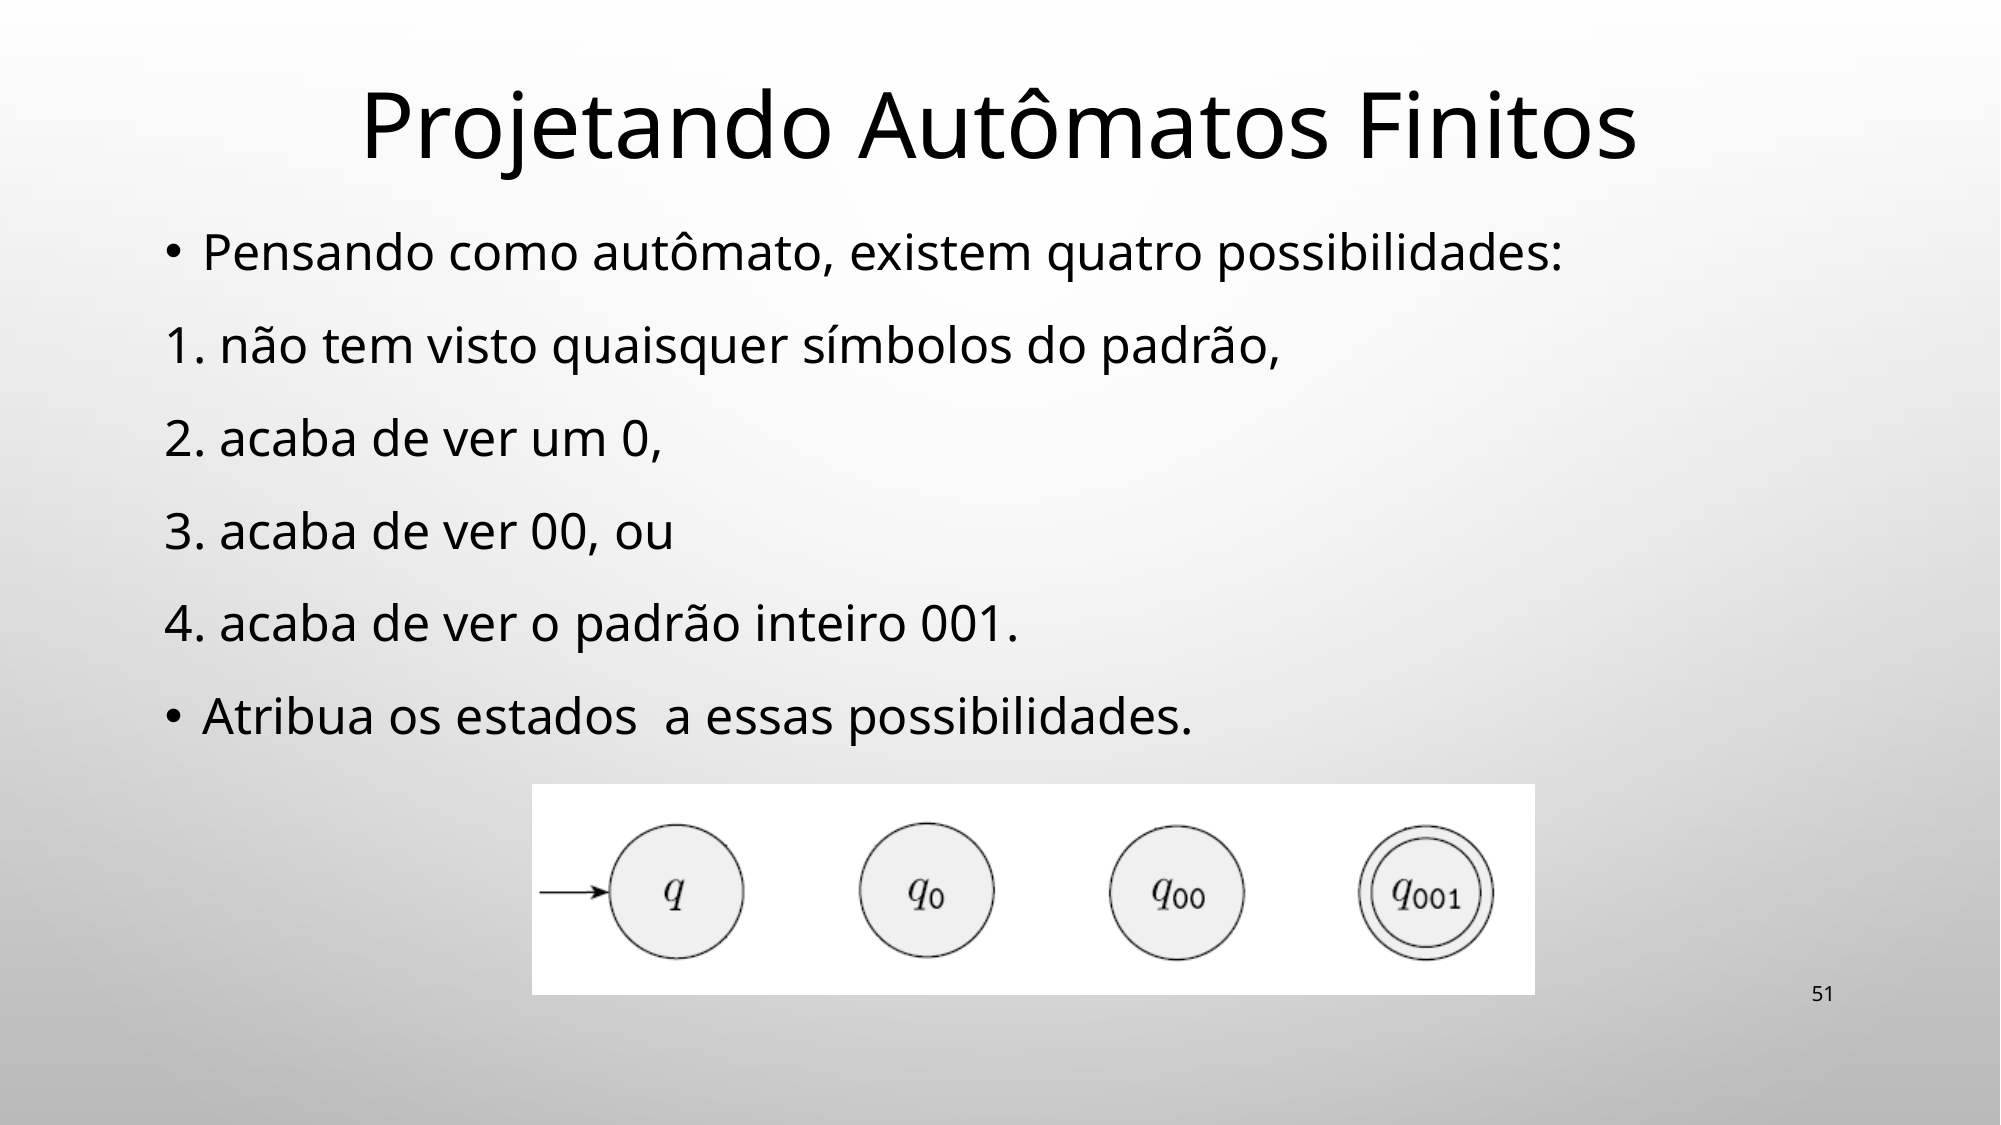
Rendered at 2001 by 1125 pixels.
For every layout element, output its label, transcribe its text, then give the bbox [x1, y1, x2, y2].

picture [0, 0, 2000, 1125]
slide_number 51 [1724, 965, 1851, 1025]
title Projetando Autômatos Finitos [149, 69, 1851, 189]
